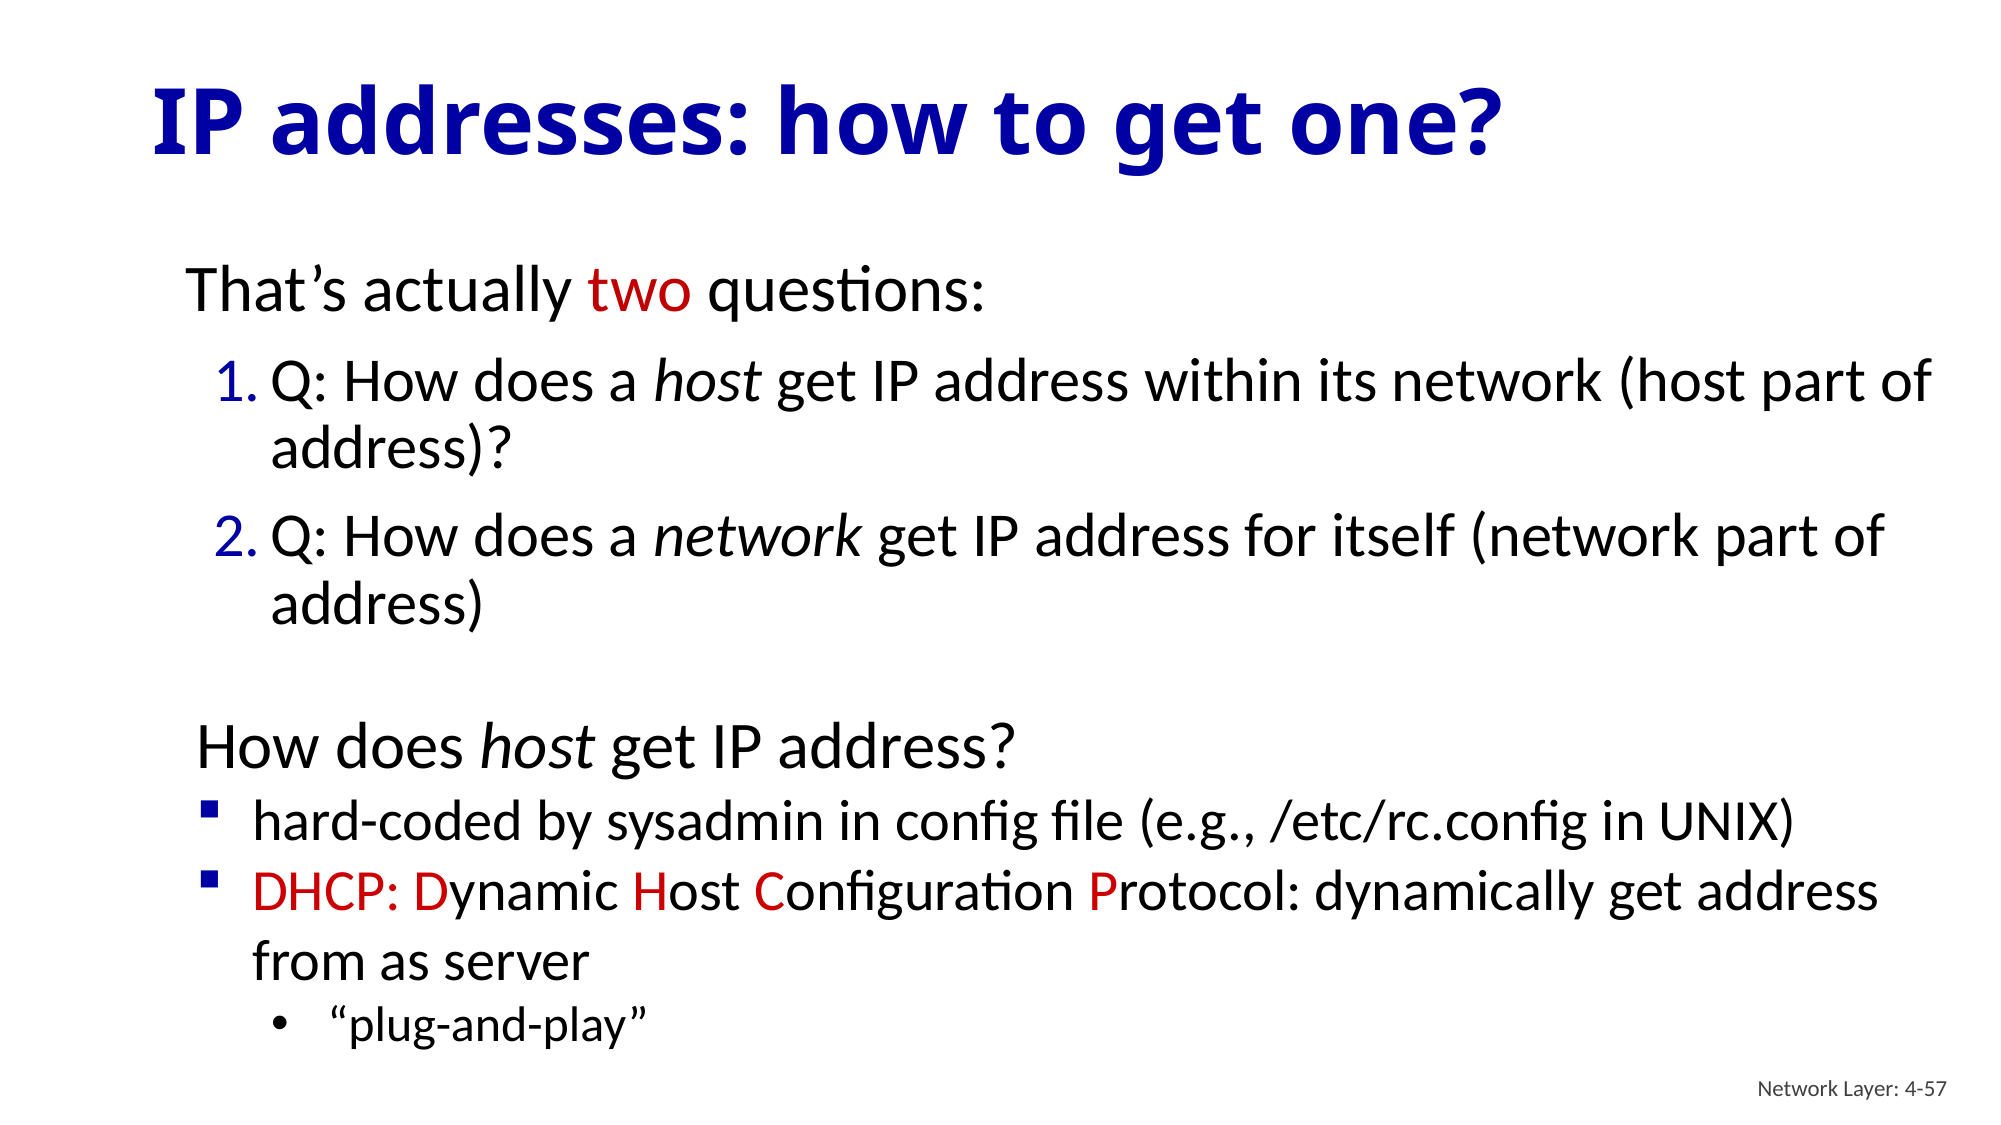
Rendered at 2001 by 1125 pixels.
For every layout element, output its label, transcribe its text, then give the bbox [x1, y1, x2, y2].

title IP addresses: how to get one? [137, 51, 1863, 198]
slide_number Network Layer: 4-57 [1512, 1056, 1963, 1117]
text_box That’s actually two questions: Q: How does a host get IP address within its network (host part of address)? Q: How does a network get IP address for itself (network part of address) [149, 246, 1970, 686]
text_box How does host get IP address? hard-coded by sysadmin in config file (e.g., /etc/rc.config in UNIX) DHCP: Dynamic Host Configuration Protocol: dynamically get address from as server “plug-and-play” [181, 694, 1910, 1060]
